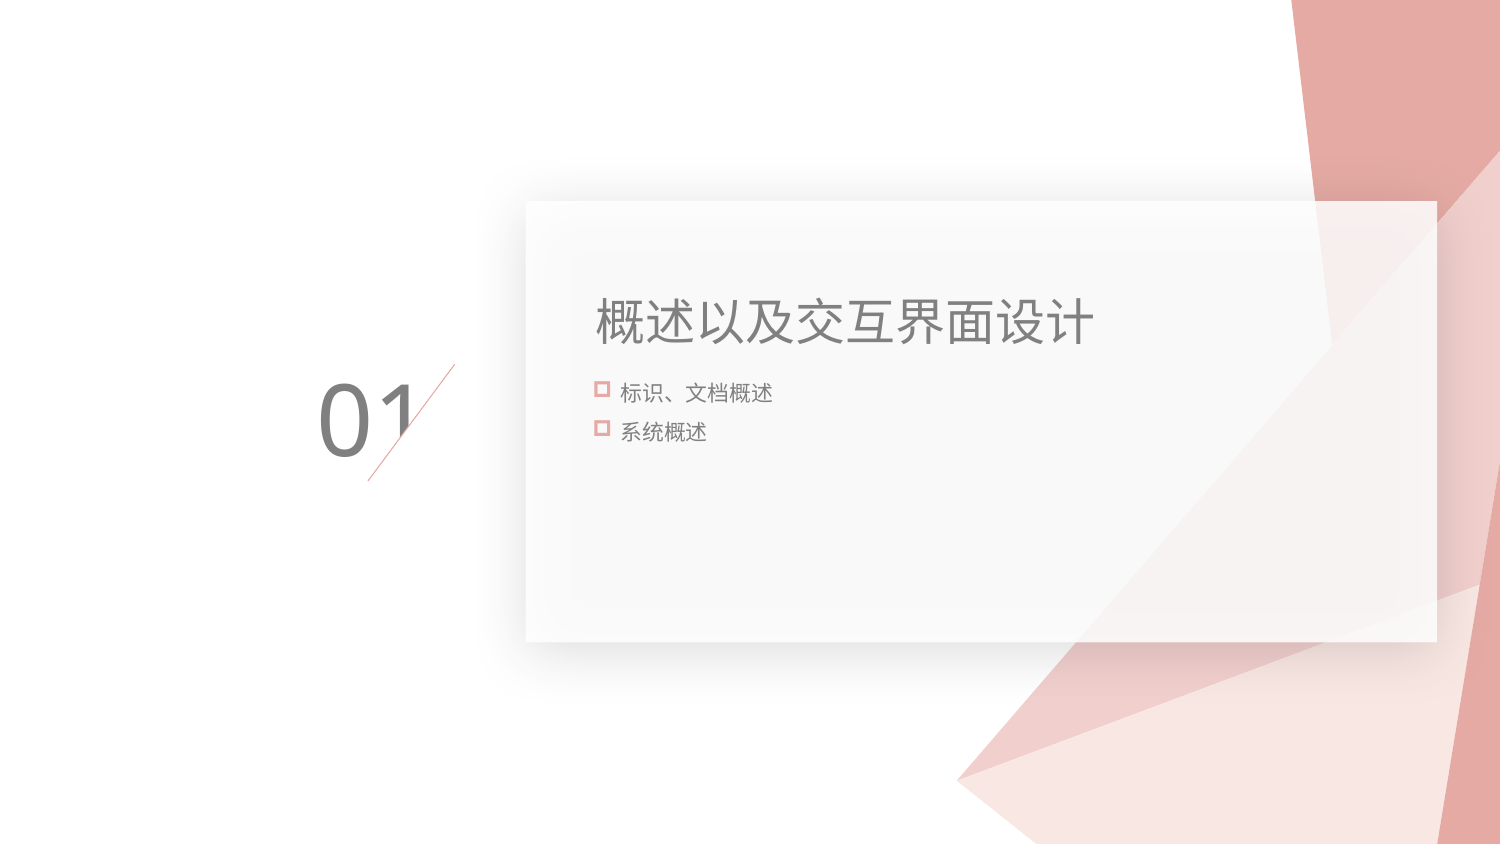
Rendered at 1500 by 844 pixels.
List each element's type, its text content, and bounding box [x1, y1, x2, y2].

text_box 01 [302, 348, 450, 484]
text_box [367, 364, 455, 482]
text_box 标识、文档概述 系统概述 [578, 358, 951, 531]
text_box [956, 0, 1500, 844]
text_box [523, 199, 951, 644]
text_box 概述以及交互界面设计 [580, 283, 951, 358]
